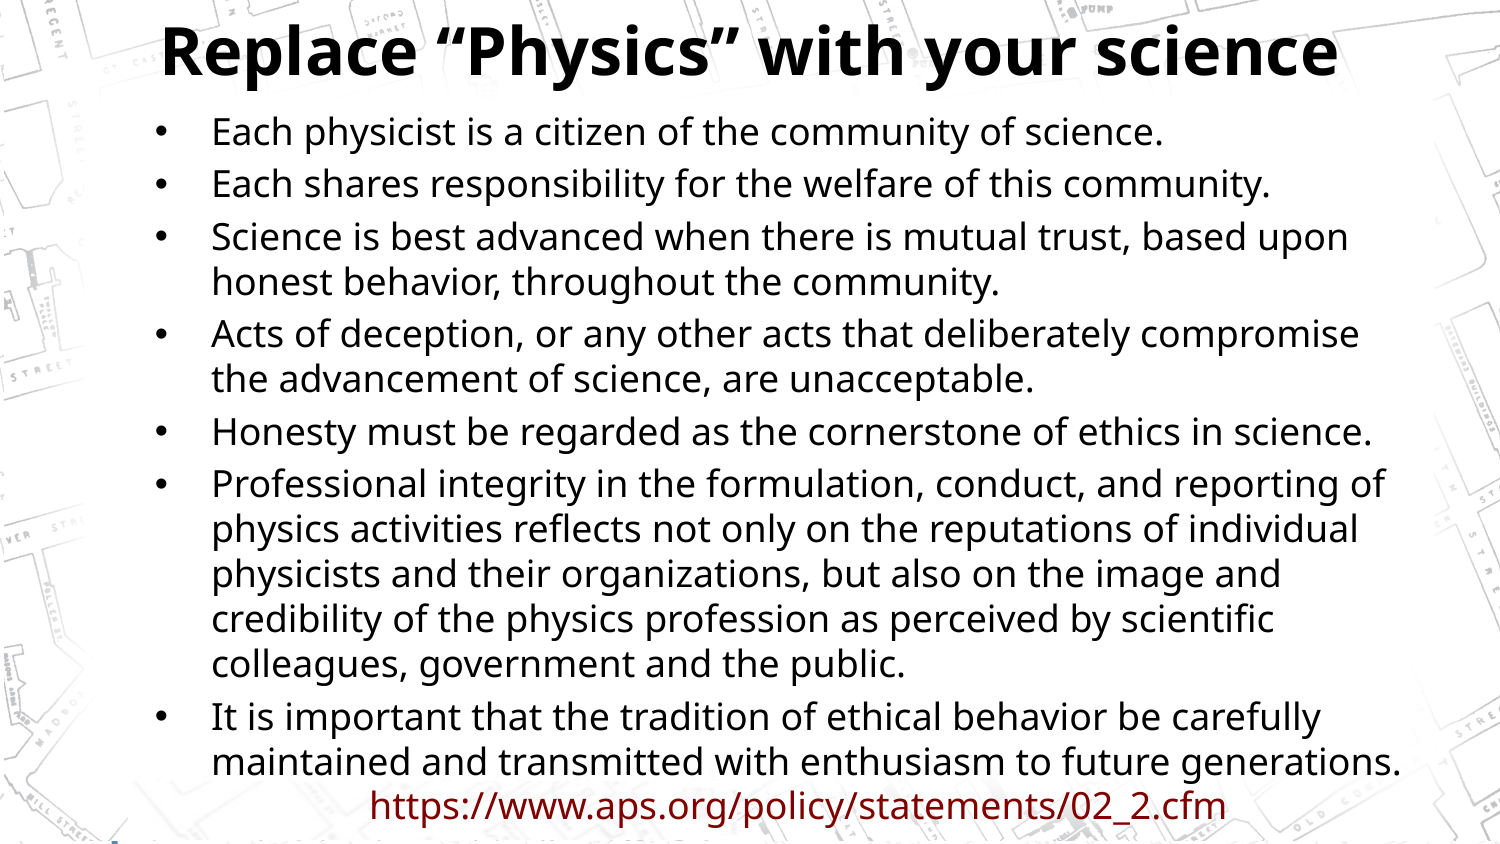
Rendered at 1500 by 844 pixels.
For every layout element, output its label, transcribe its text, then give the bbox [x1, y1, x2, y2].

list Each physicist is a citizen of the community of science. Each shares responsibility for the welfare of this community. Science is best advanced when there is mutual trust, based upon honest behavior, throughout the community. Acts of deception, or any other acts that deliberately compromise the advancement of science, are unacceptable. Honesty must be regarded as the cornerstone of ethics in science. Professional integrity in the formulation, conduct, and reporting of physics activities reflects not only on the reputations of individual physicists and their organizations, but also on the image and credibility of the physics profession as perceived by scientific colleagues, government and the public. It is important that the tradition of ethical behavior be carefully maintained and transmitted with enthusiasm to future generations. https://www.aps.org/policy/statements/02_2.cfm [84, 100, 1435, 658]
picture [0, 0, 1500, 844]
title Replace “Physics” with your science [75, 0, 1425, 119]
